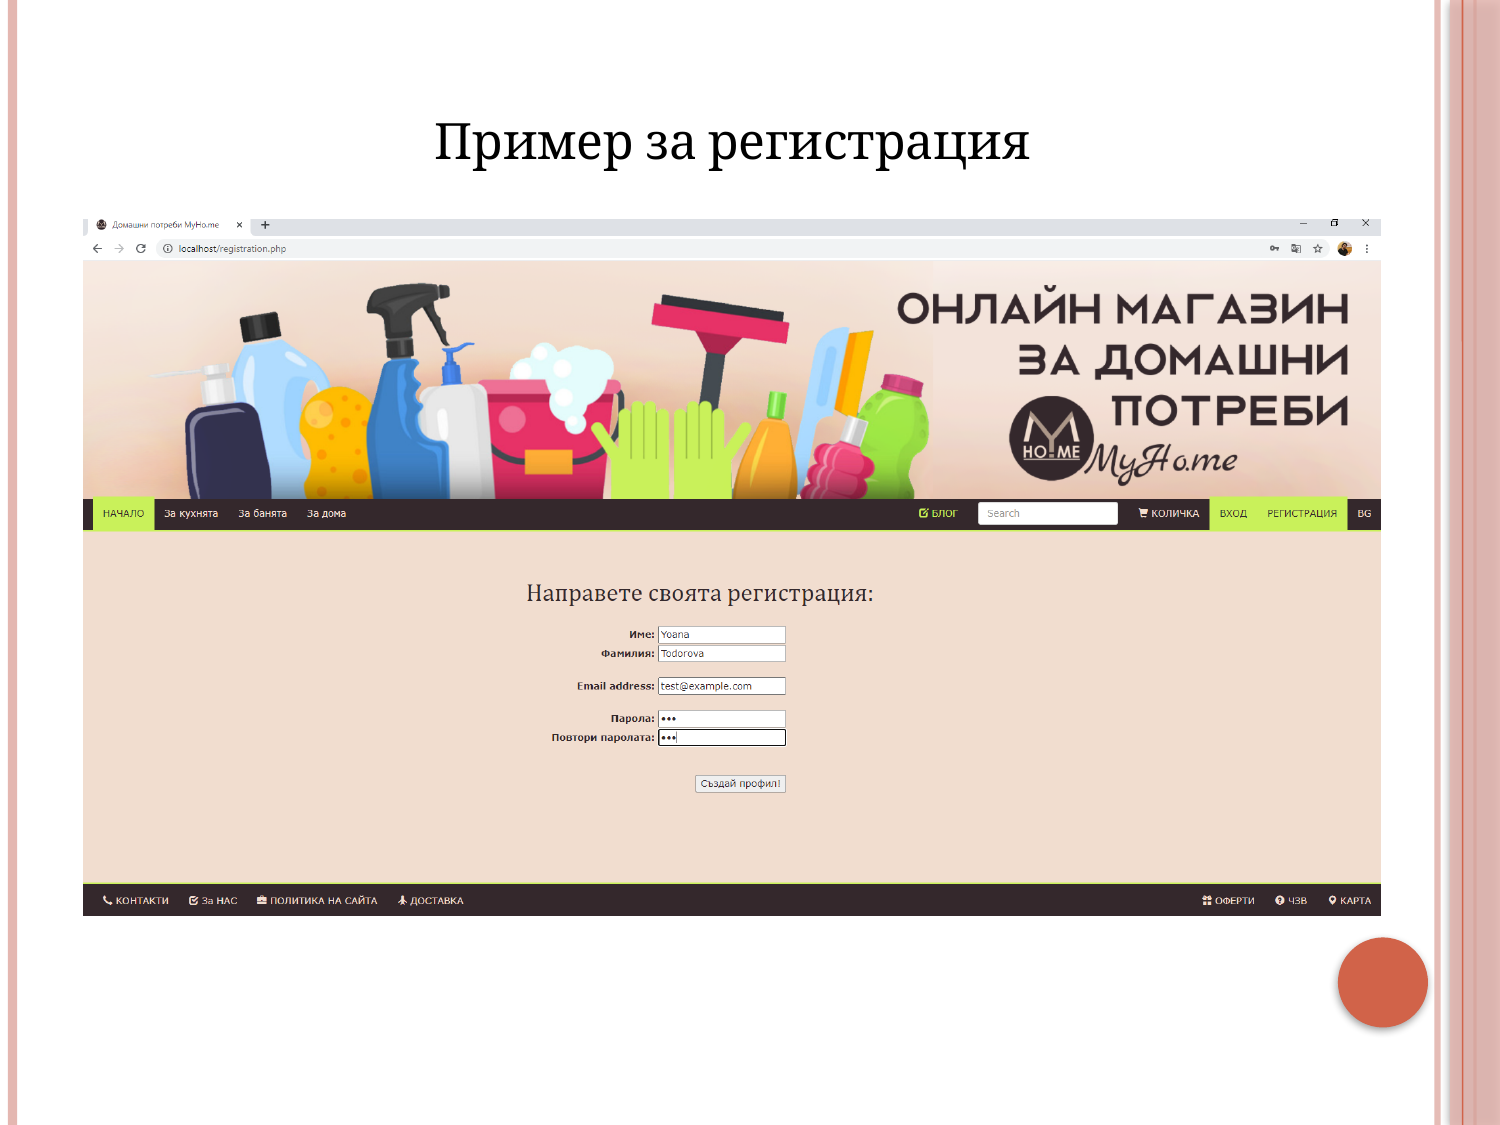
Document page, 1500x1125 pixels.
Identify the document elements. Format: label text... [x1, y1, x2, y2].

picture [83, 219, 1382, 917]
text_box Пример за регистрация [360, 101, 1105, 216]
